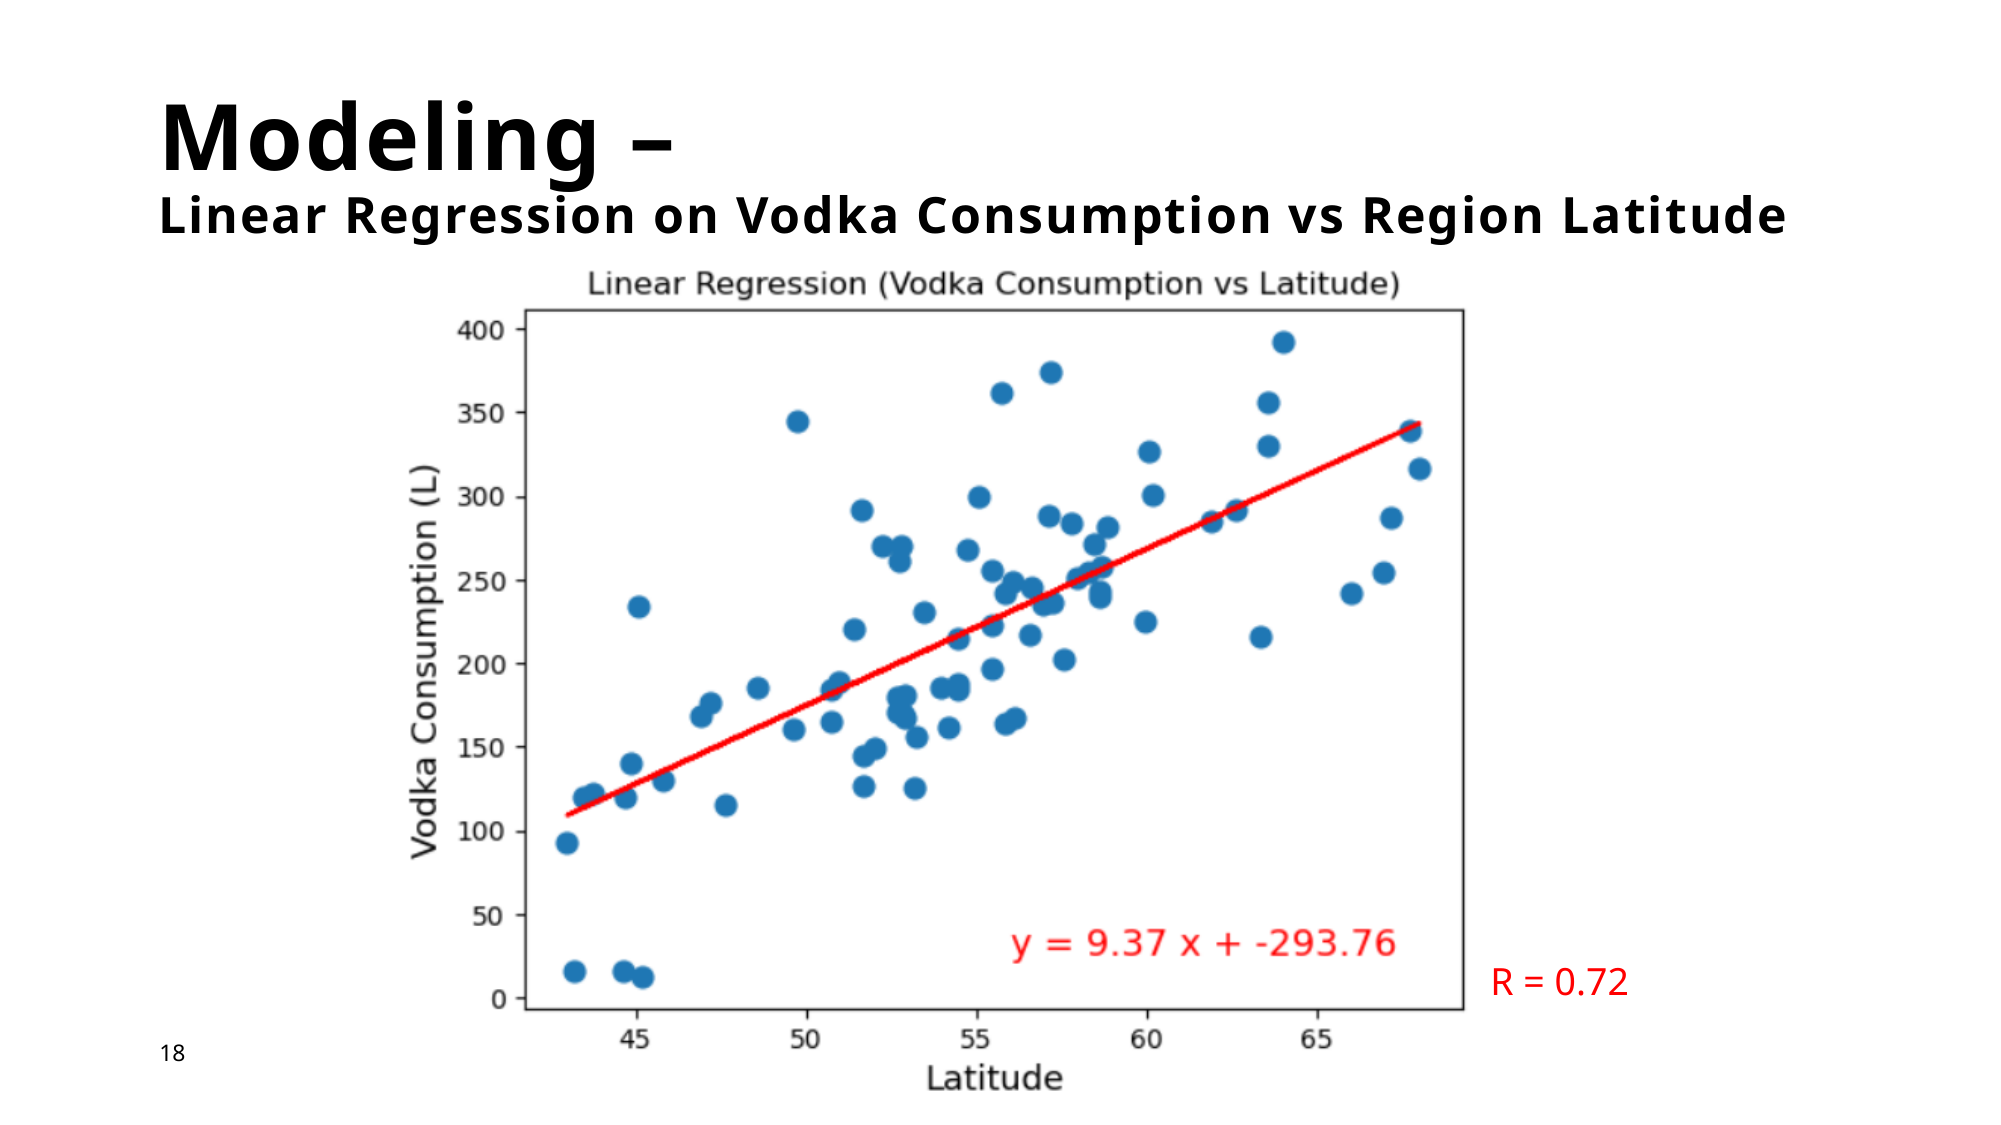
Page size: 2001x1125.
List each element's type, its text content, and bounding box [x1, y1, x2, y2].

text_box R = 0.72 [1578, 950, 1736, 1011]
title Modeling – Linear Regression on Vodka Consumption vs Region Latitude [158, 144, 1796, 245]
picture [376, 259, 1578, 1103]
slide_number 18 [159, 1038, 246, 1080]
